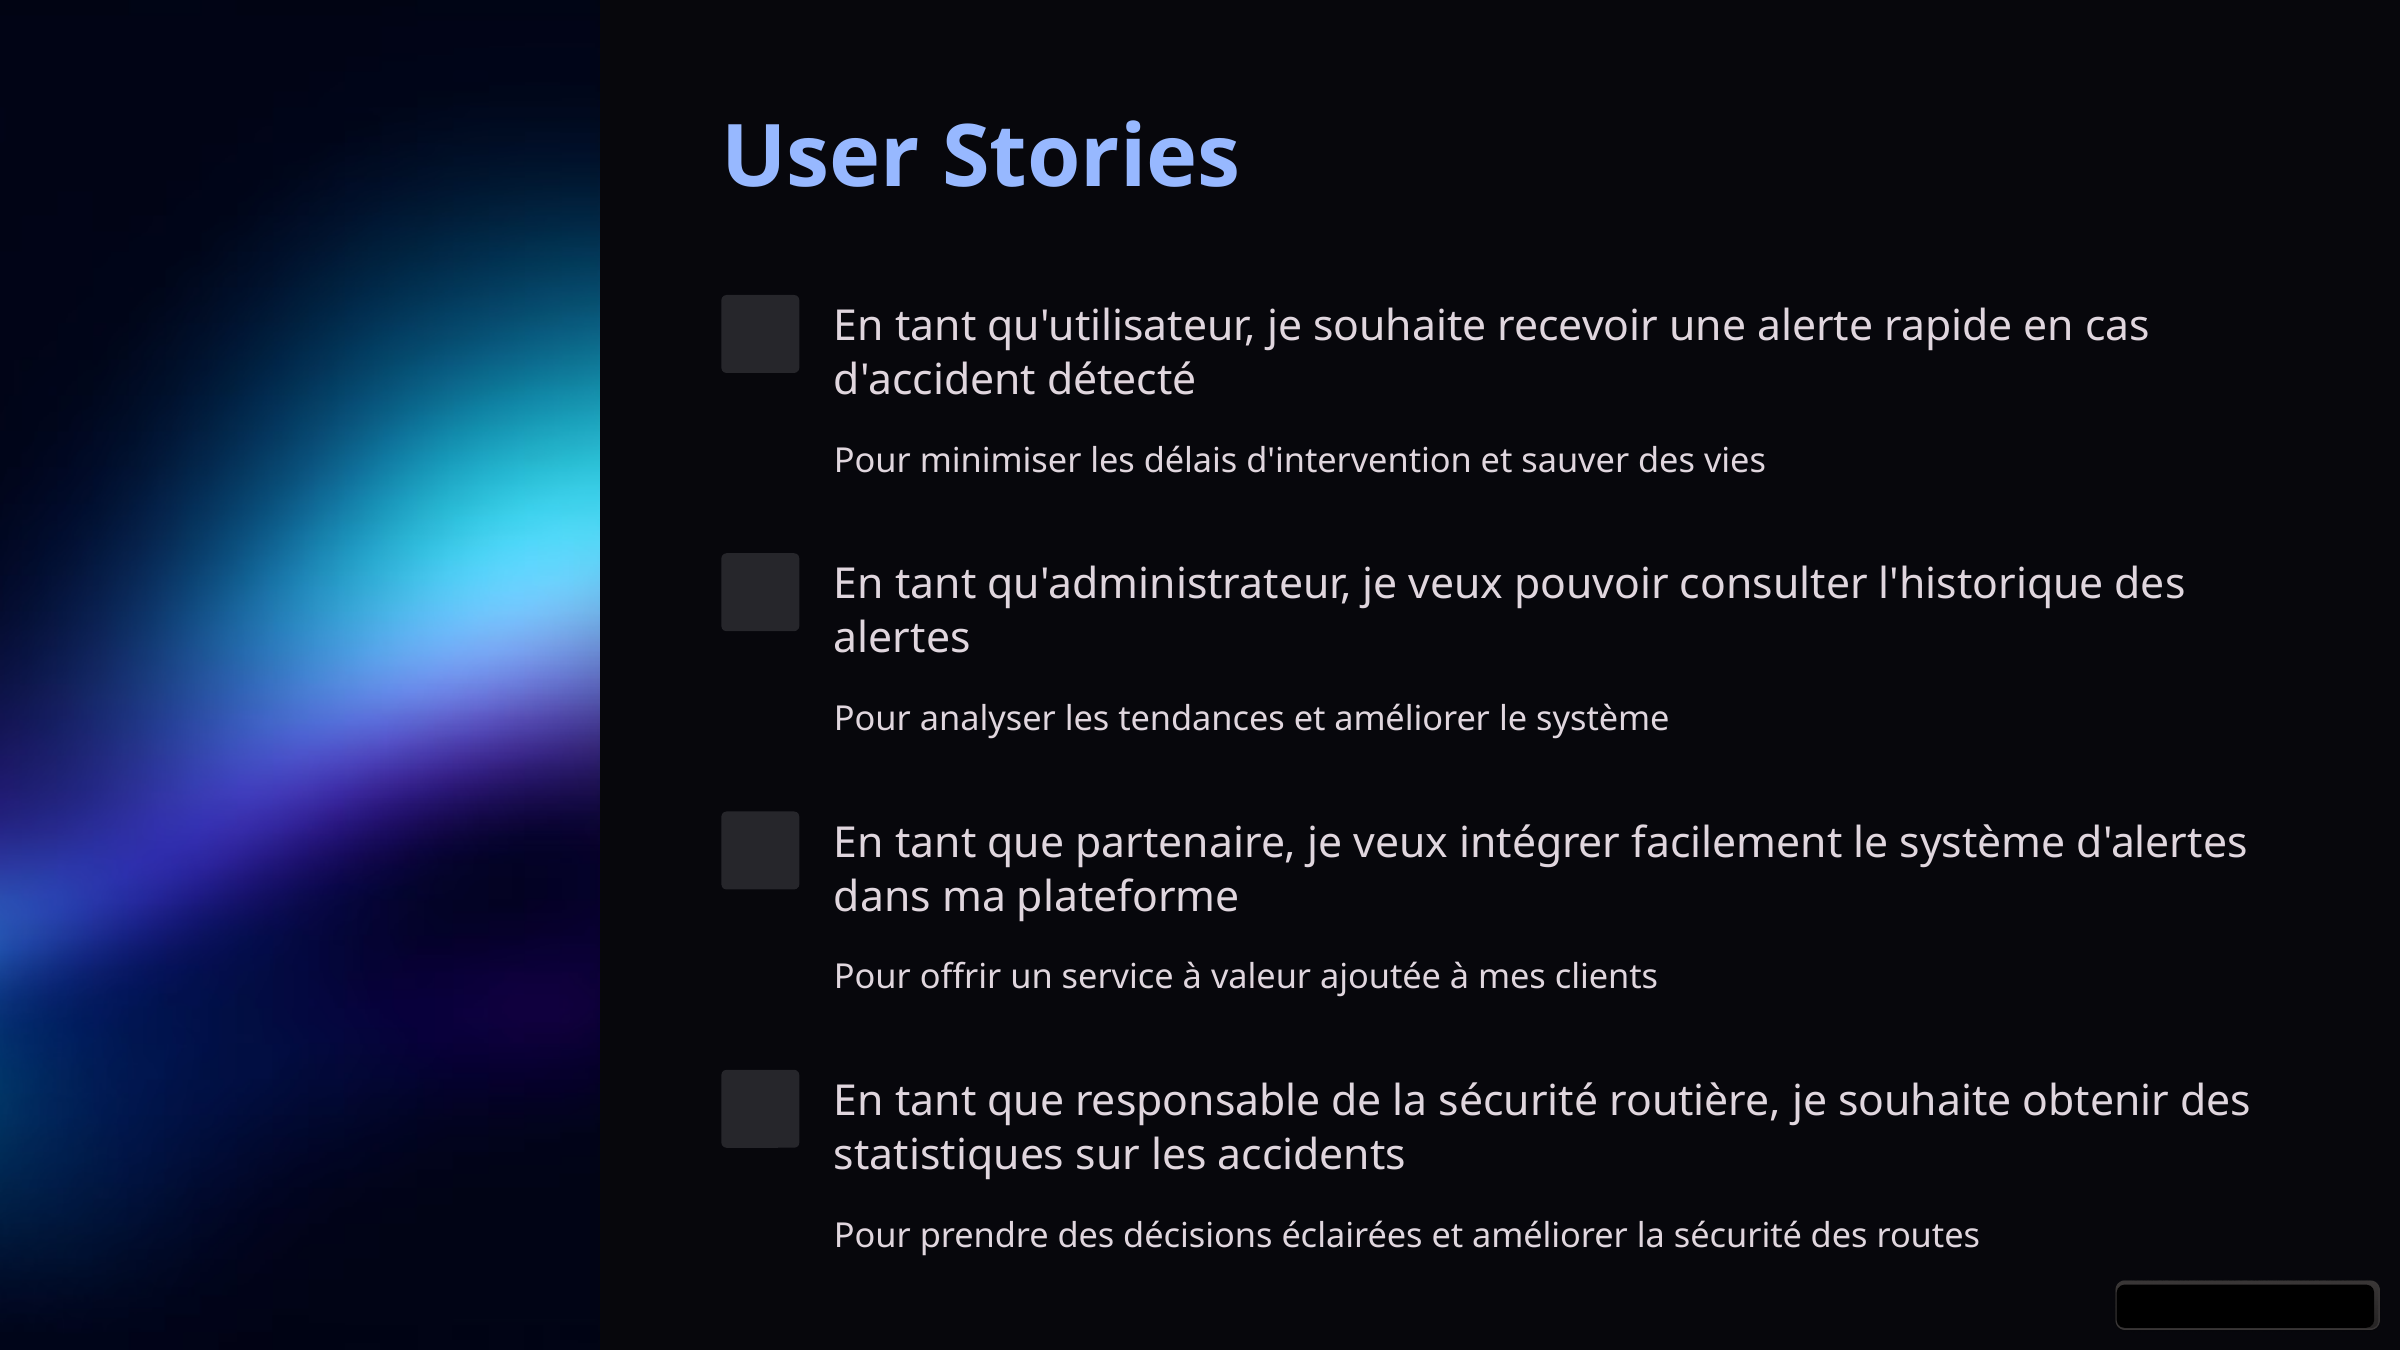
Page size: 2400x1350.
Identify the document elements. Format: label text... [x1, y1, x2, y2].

picture [481, 380, 493, 389]
text_box Pour prendre des décisions éclairées et améliorer la sécurité des routes [833, 1198, 2279, 1255]
text_box En tant qu'administrateur, je veux pouvoir consulter l'historique des alertes [833, 553, 2279, 662]
picture [2106, 1271, 2389, 1339]
text_box En tant que partenaire, je veux intégrer facilement le système d'alertes dans ma plateforme [833, 811, 2279, 920]
picture [0, 0, 600, 1350]
text_box Pour offrir un service à valeur ajoutée à mes clients [833, 940, 2279, 997]
text_box [721, 553, 800, 632]
text_box Pour minimiser les délais d'intervention et sauver des vies [833, 424, 2279, 480]
text_box [721, 1069, 800, 1148]
text_box User Stories [721, 95, 1589, 204]
text_box [2116, 1284, 2375, 1328]
text_box En tant qu'utilisateur, je souhaite recevoir une alerte rapide en cas d'accident détecté [833, 294, 2279, 404]
text_box En tant que responsable de la sécurité routière, je souhaite obtenir des statistiques sur les accidents [833, 1069, 2279, 1178]
text_box [721, 294, 800, 373]
picture [495, 356, 511, 364]
text_box Pour analyser les tendances et améliorer le système [833, 682, 2279, 738]
text_box [721, 811, 800, 890]
